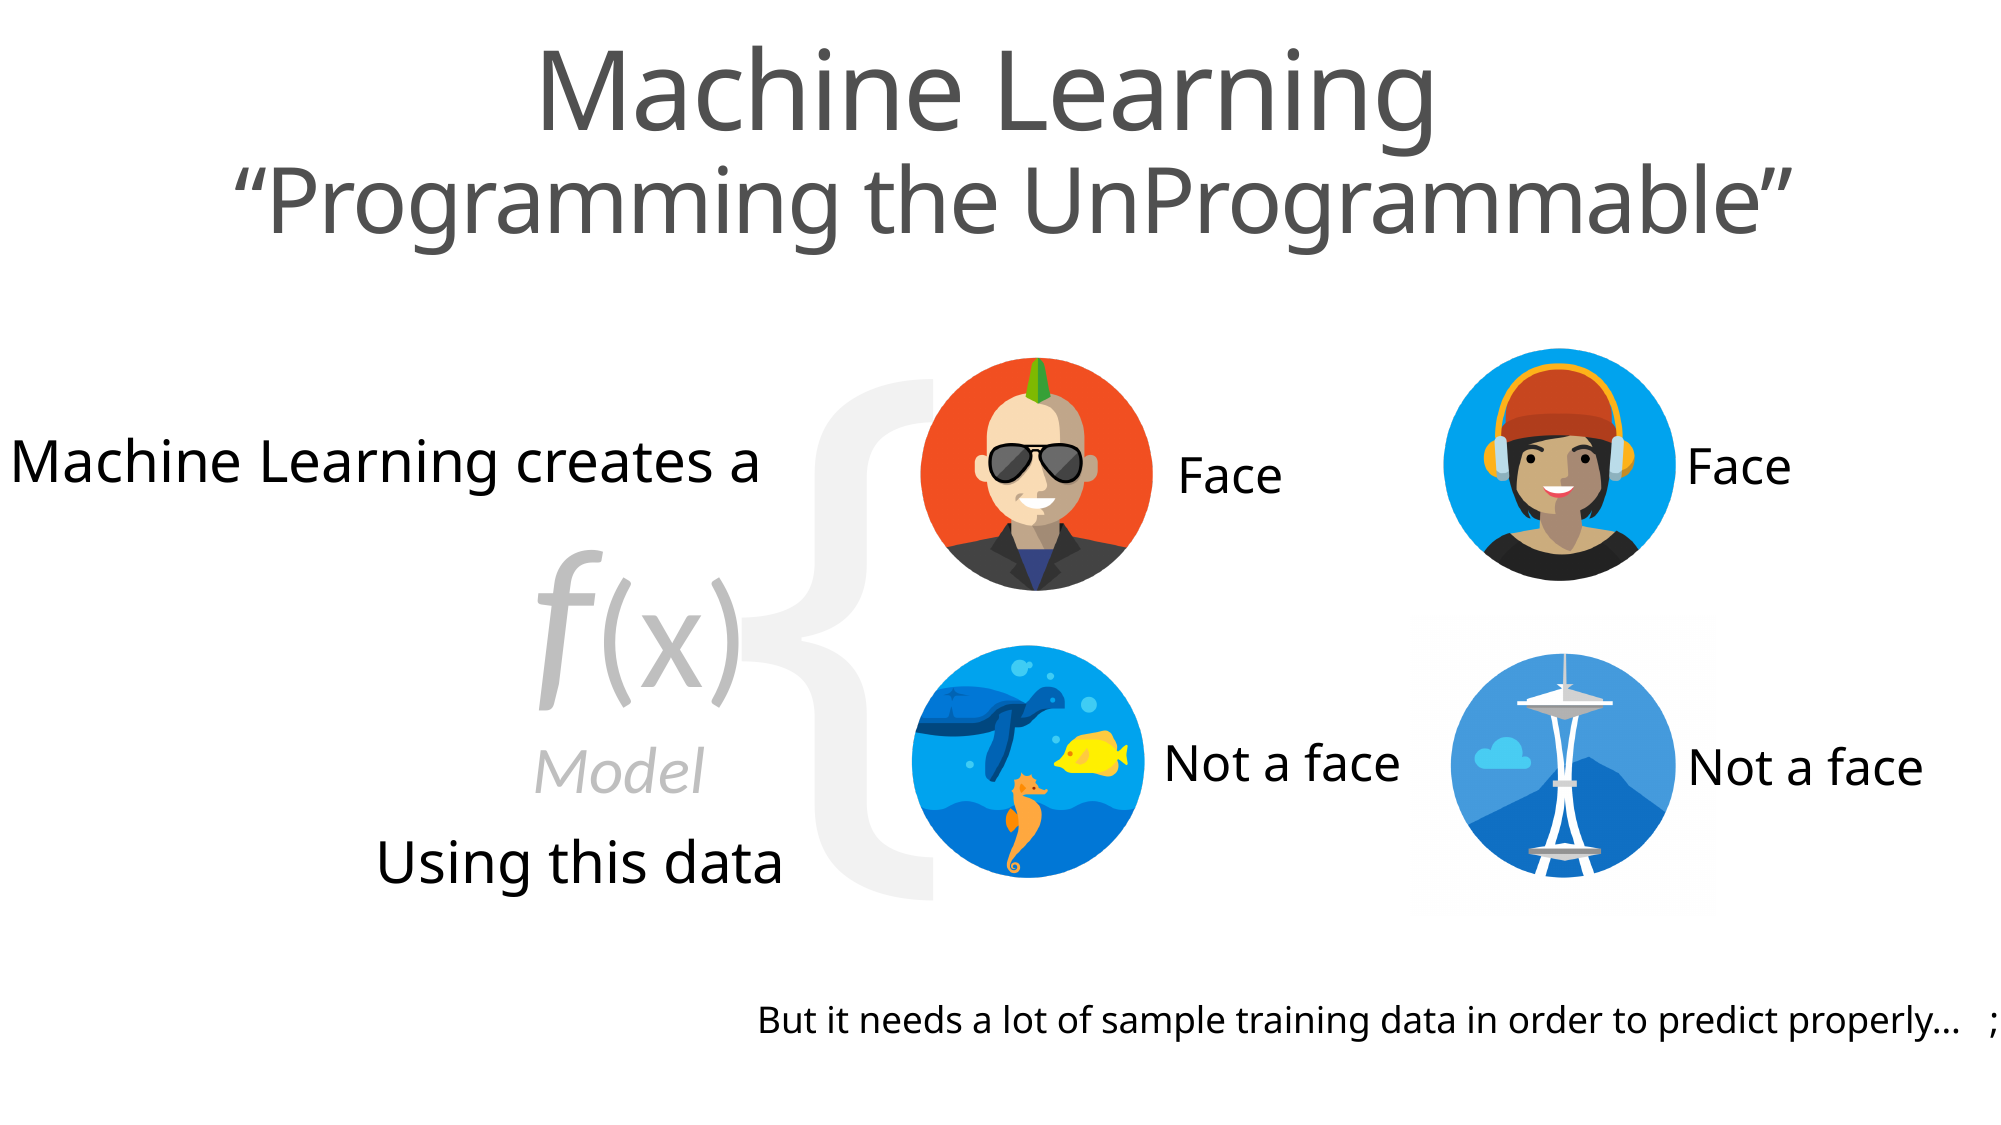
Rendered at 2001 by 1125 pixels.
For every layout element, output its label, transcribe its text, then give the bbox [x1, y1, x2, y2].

text_box Machine Learning “Programming the UnProgrammable” [68, 74, 1960, 255]
text_box f(x) Model [518, 502, 710, 815]
text_box But it needs a lot of sample training data in order to predict properly… ;) [742, 989, 2000, 1049]
text_box { [710, 255, 968, 934]
picture [896, 630, 1160, 894]
text_box [28, 21, 1920, 202]
text_box Face [1691, 434, 1794, 495]
picture [1428, 333, 1691, 596]
text_box Machine Learning creates a [0, 416, 778, 502]
text_box Using this data [360, 818, 801, 903]
picture [905, 342, 1169, 606]
text_box Not a face [1716, 735, 1925, 796]
text_box Not a face [1163, 731, 1402, 792]
text_box Face [1177, 443, 1284, 504]
picture [1410, 614, 1716, 916]
